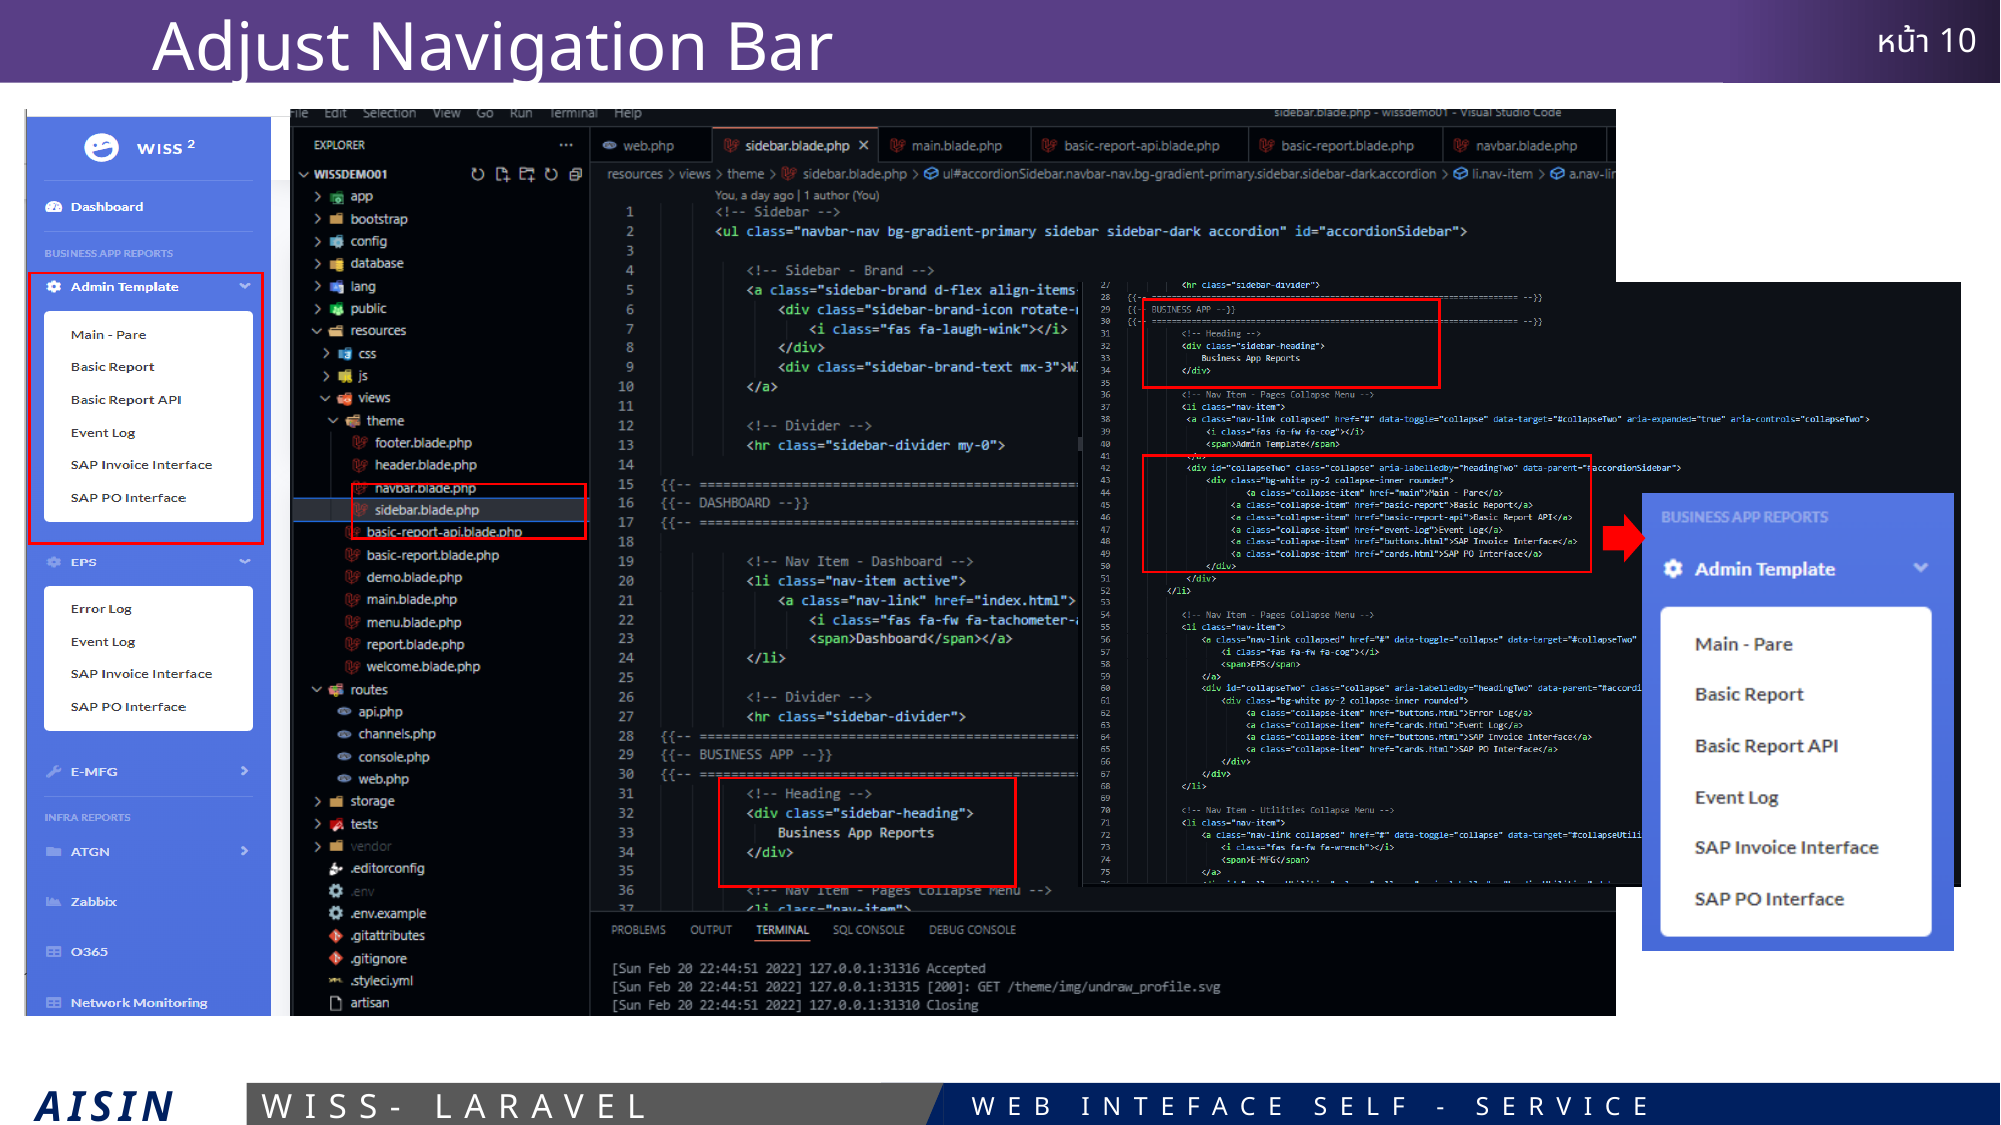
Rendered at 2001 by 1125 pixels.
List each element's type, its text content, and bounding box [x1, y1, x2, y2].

title Adjust Navigation Bar [137, 0, 1863, 99]
picture [24, 109, 1961, 1016]
